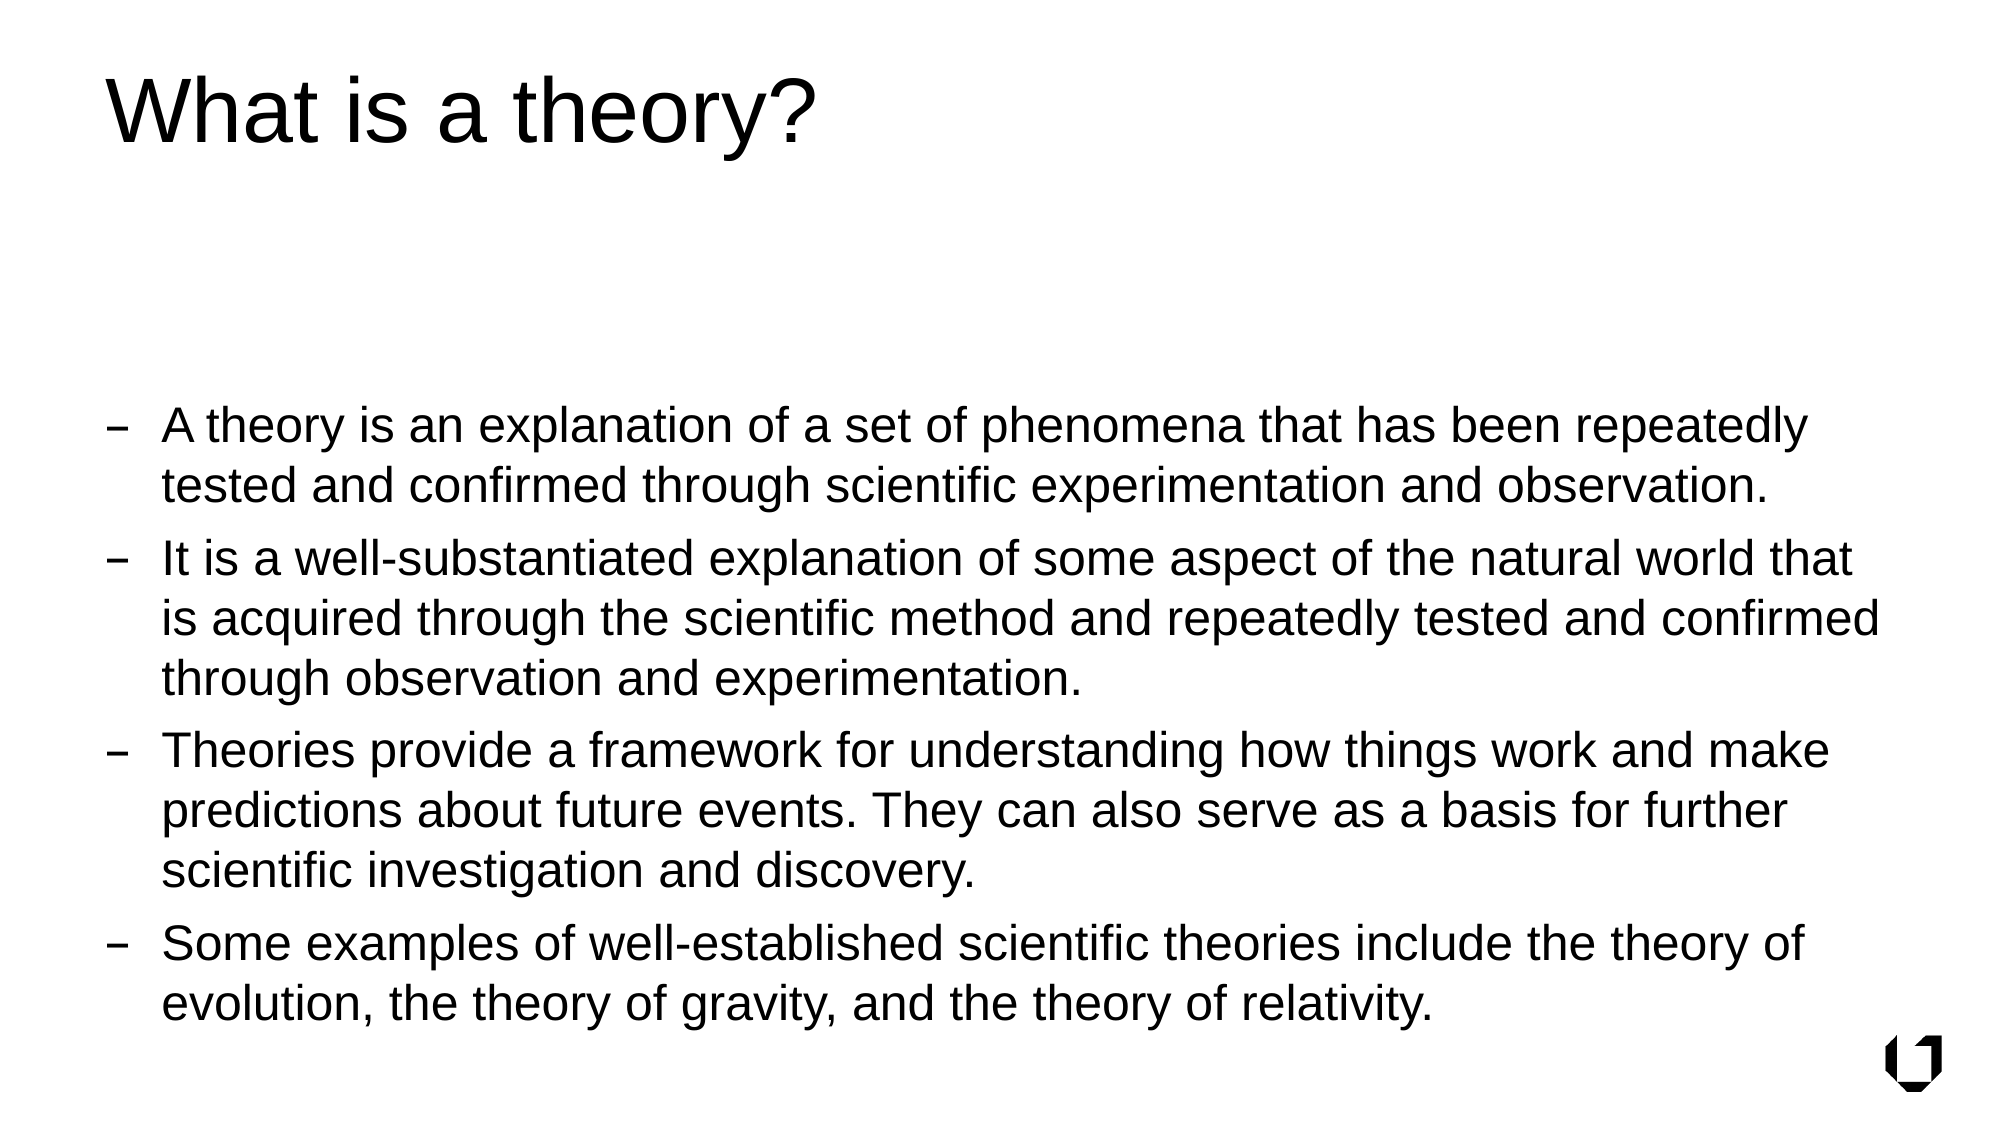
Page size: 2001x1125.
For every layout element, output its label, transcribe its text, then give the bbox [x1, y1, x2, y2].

text_box A theory is an explanation of a set of phenomena that has been repeatedly tested and confirmed through scientific experimentation and observation. It is a well-substantiated explanation of some aspect of the natural world that is acquired through the scientific method and repeatedly tested and confirmed through observation and experimentation. Theories provide a framework for understanding how things work and make predictions about future events. They can also serve as a basis for further scientific investigation and discovery. Some examples of well-established scientific theories include the theory of evolution, the theory of gravity, and the theory of relativity. [90, 385, 1904, 1038]
picture [1885, 1035, 1942, 1092]
title What is a theory? [90, 55, 1860, 274]
